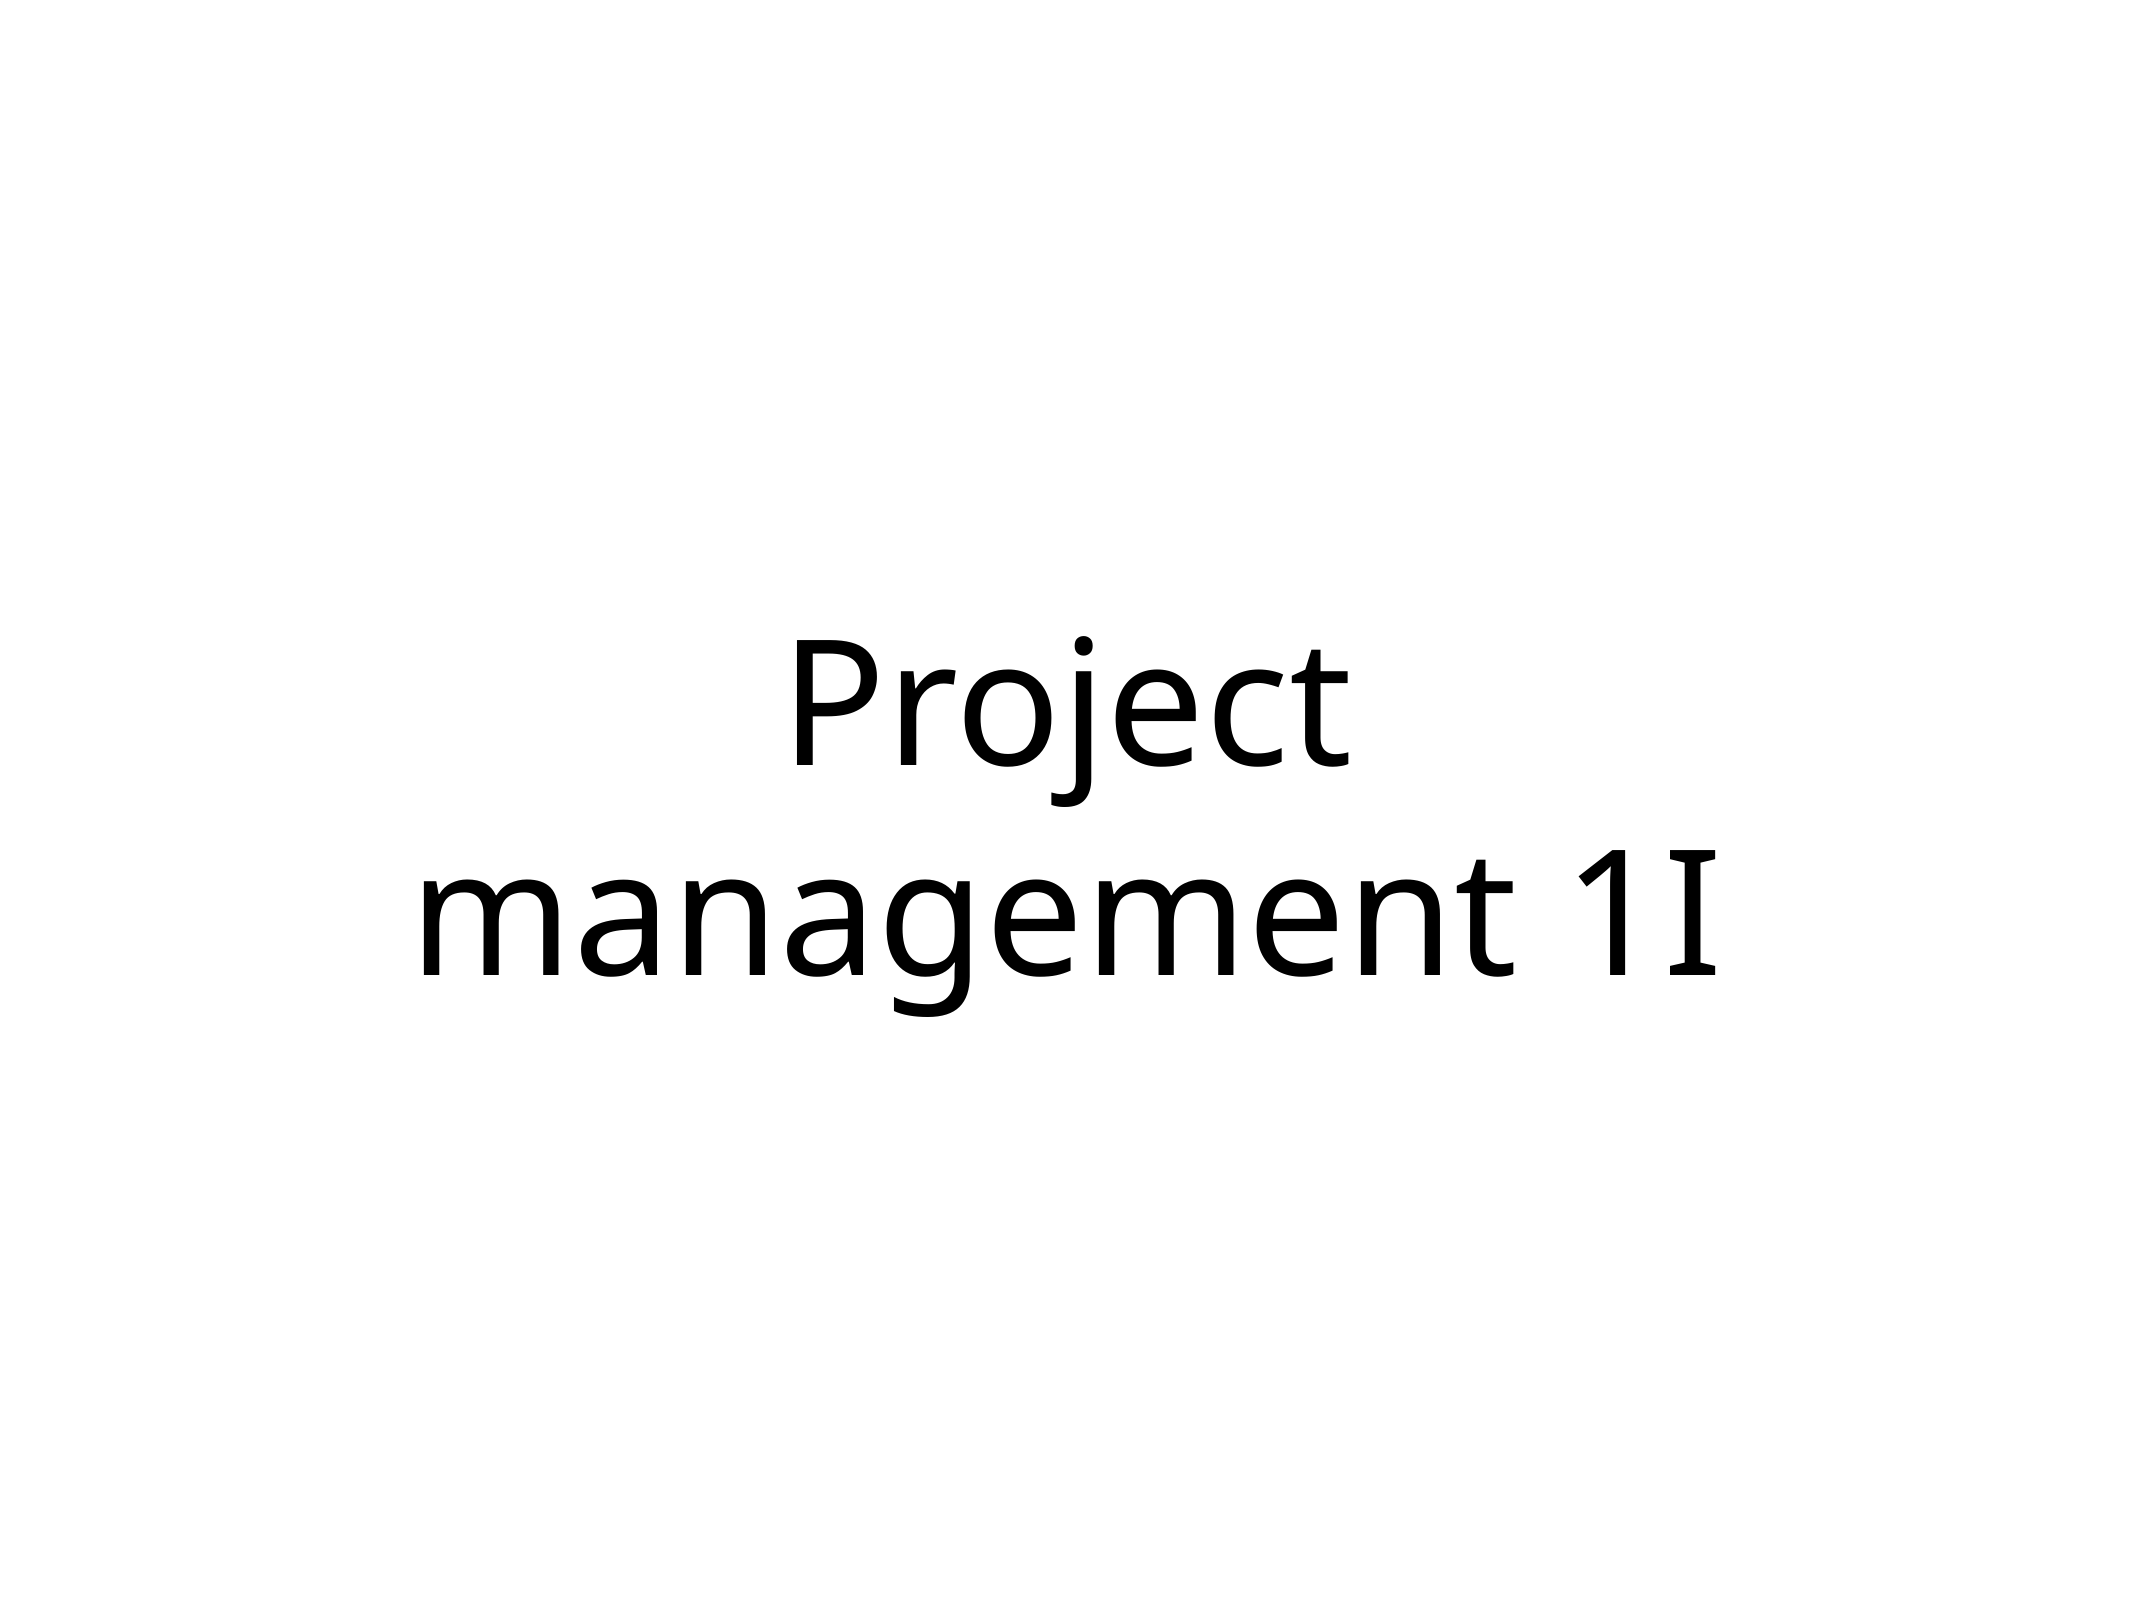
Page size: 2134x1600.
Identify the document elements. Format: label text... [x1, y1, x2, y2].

title Project management 1I [207, 486, 1926, 1113]
